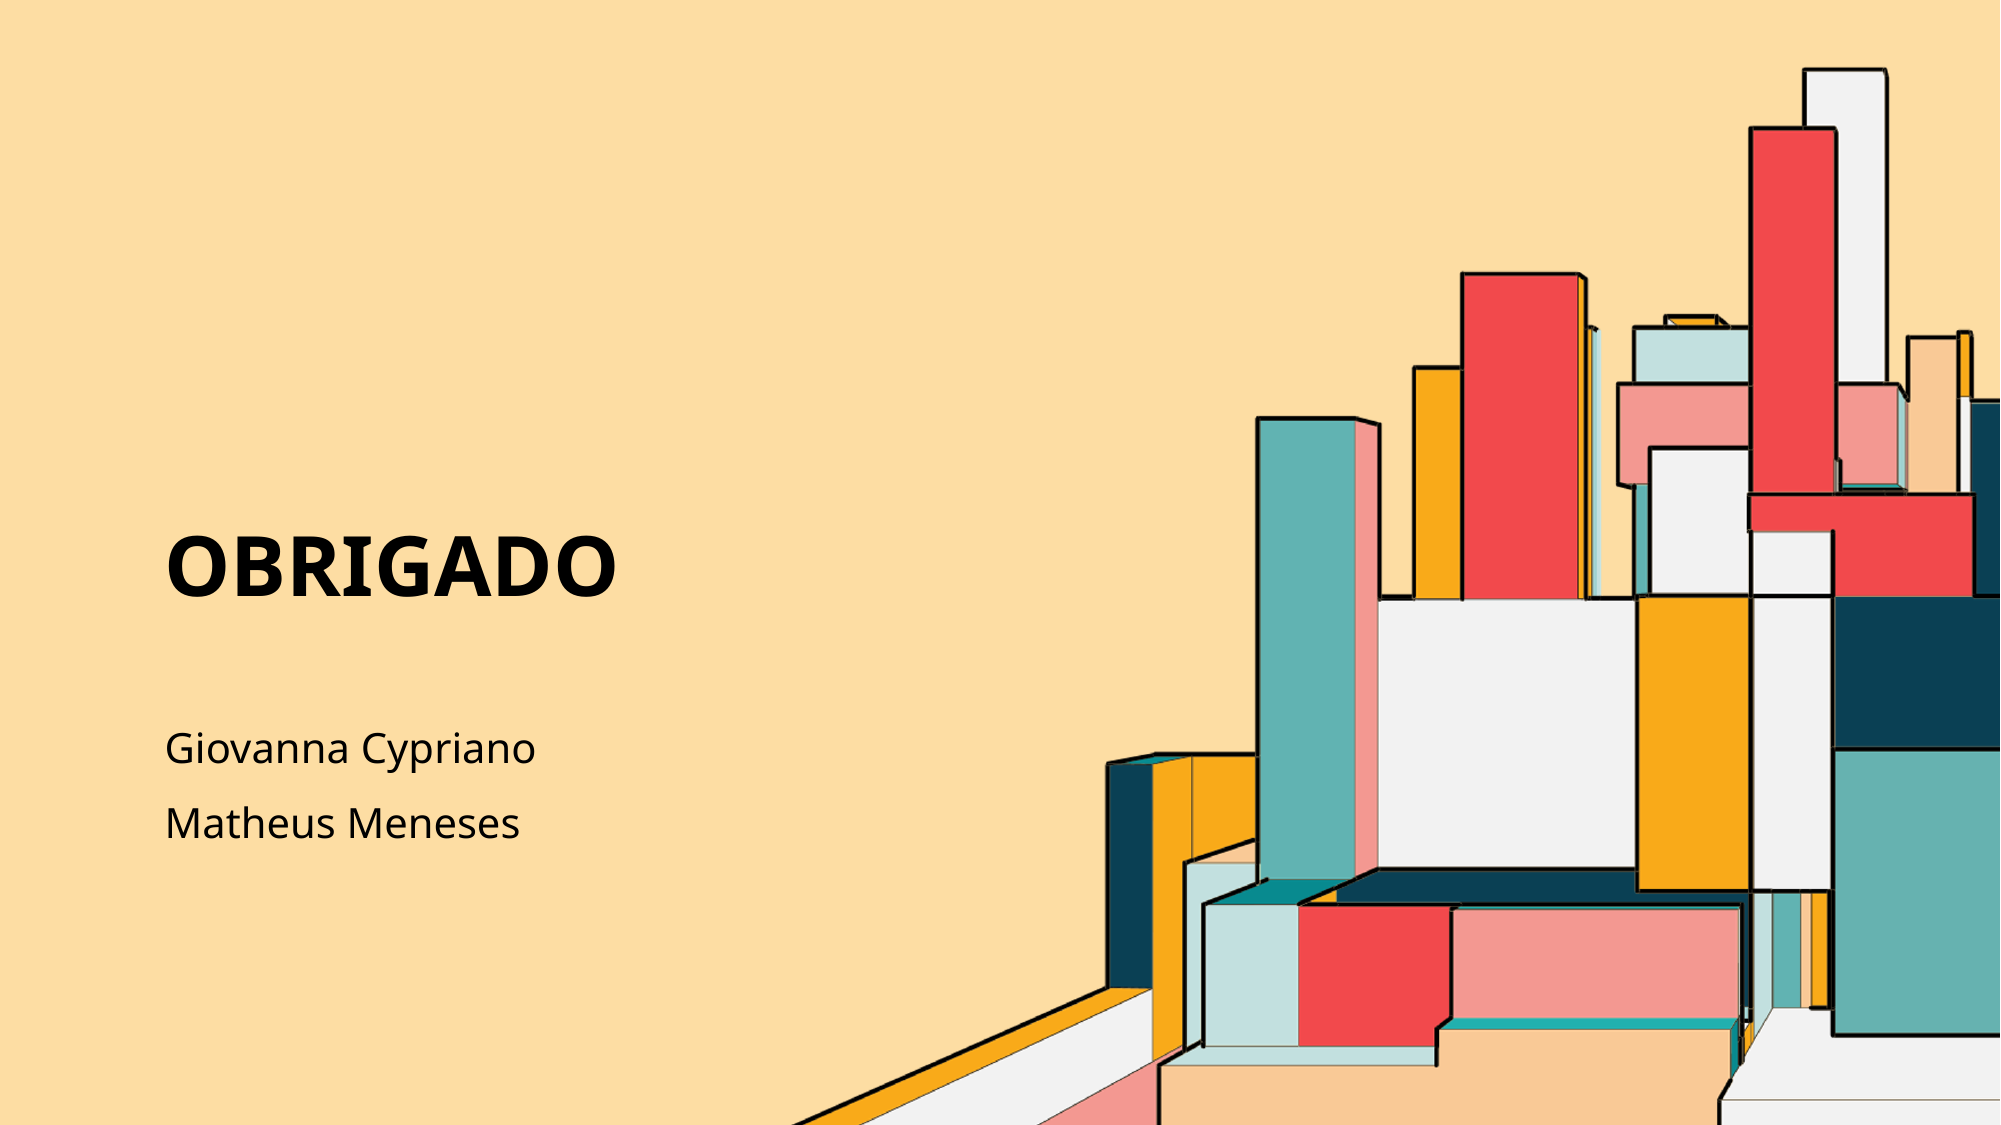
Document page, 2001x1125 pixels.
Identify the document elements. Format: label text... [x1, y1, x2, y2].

title Obrigado [149, 82, 1097, 622]
picture [734, 66, 2000, 1125]
list Giovanna Cypriano Matheus Meneses [149, 713, 1100, 1099]
